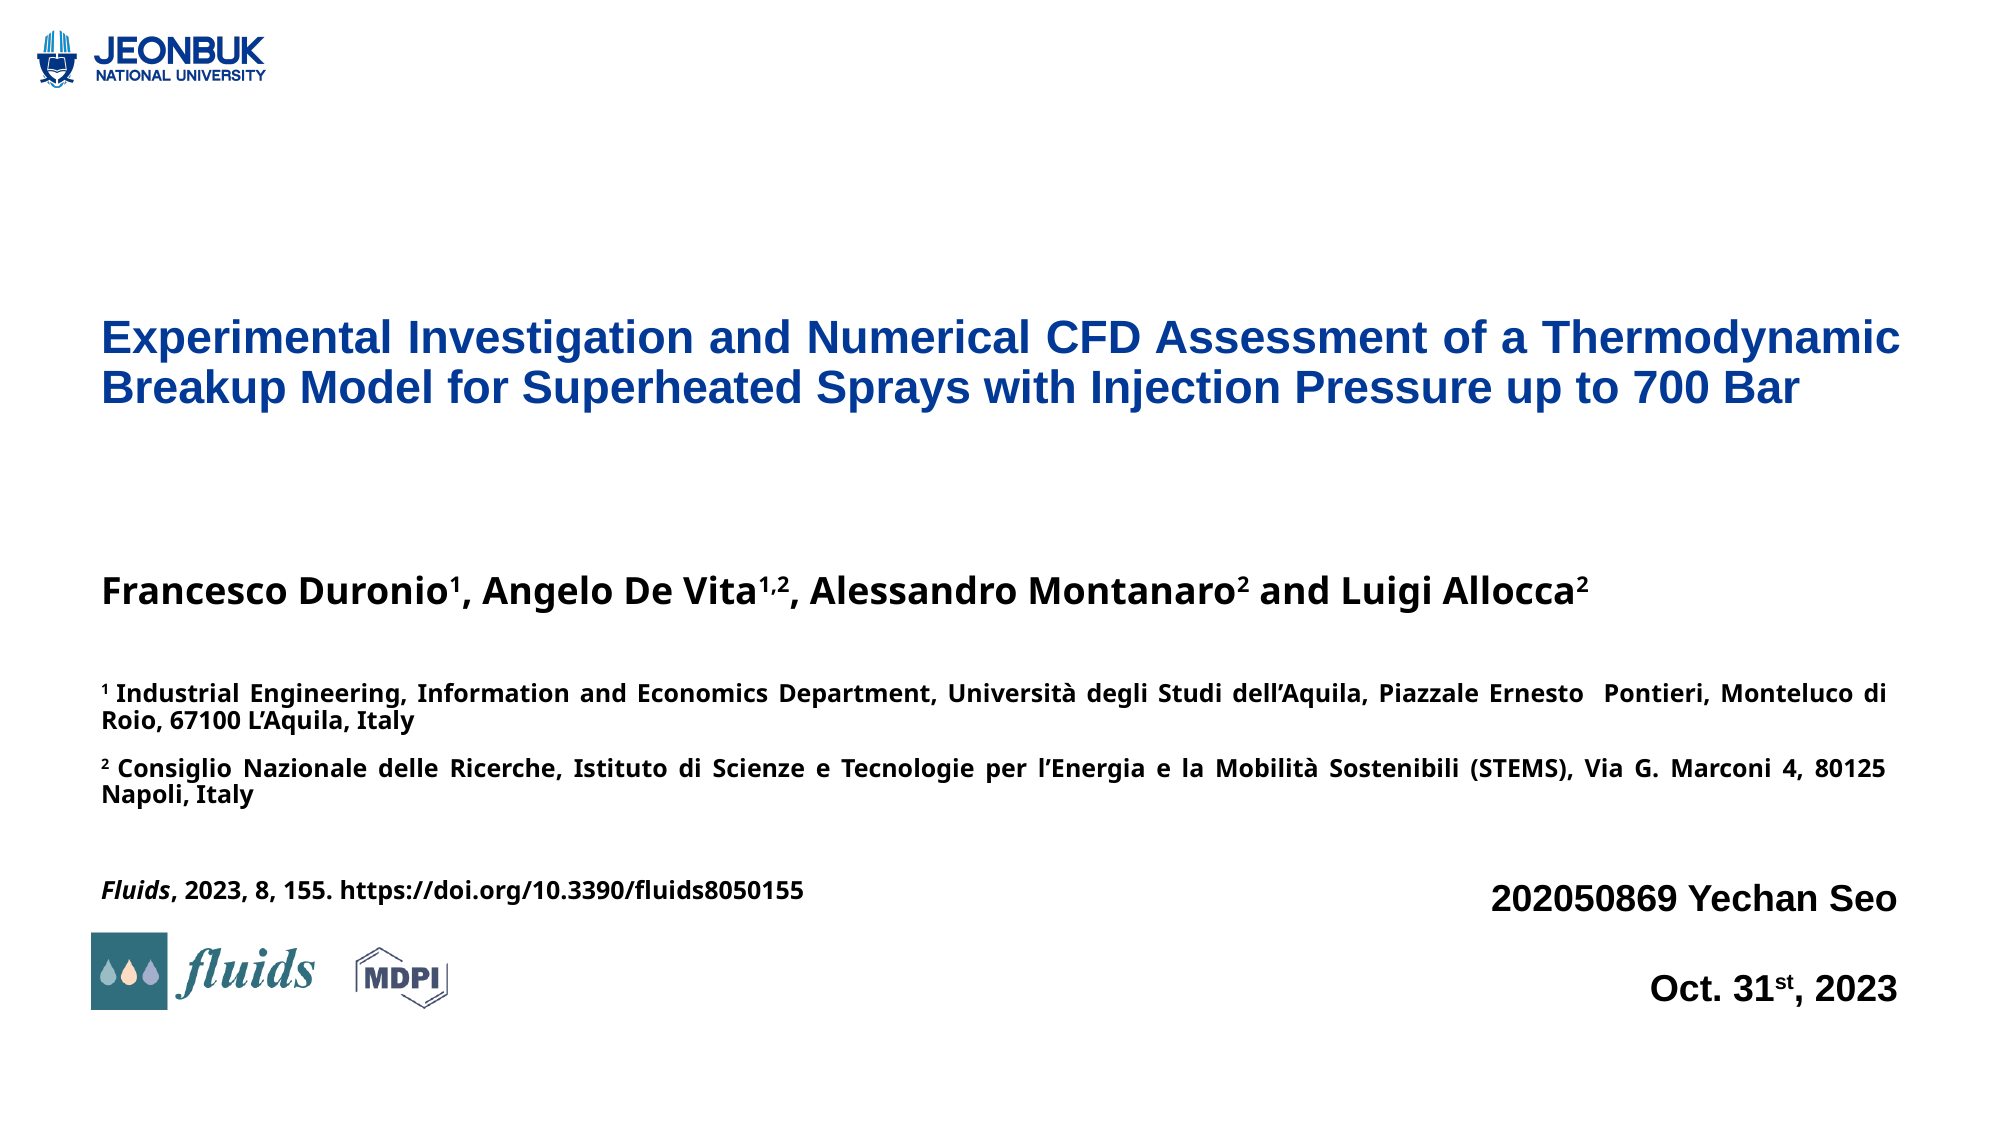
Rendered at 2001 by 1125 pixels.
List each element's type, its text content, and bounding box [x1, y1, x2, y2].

picture [84, 918, 325, 1018]
picture [34, 27, 310, 88]
picture [339, 918, 453, 1018]
text_box 202050869 Yechan Seo Oct. 31st, 2023 [1475, 866, 1913, 1016]
title Experimental Investigation and Numerical CFD Assessment of a Thermodynamic Breakup Model for Superheated Sprays with Injection Pressure up to 700 Bar [86, 280, 1917, 447]
subtitle Francesco Duronio1, Angelo De Vita1,2, Alessandro Montanaro2 and Luigi Allocca2 1 Industrial Engineering, Information and Economics Department, Università degli Studi dell’Aquila, Piazzale Ernesto Pontieri, Monteluco di Roio, 67100 L’Aquila, Italy 2 Consiglio Nazionale delle Ricerche, Istituto di Scienze e Tecnologie per l’Energia e la Mobilità Sostenibili (STEMS), Via G. Marconi 4, 80125 Napoli, Italy Fluids, 2023, 8, 155. https://doi.org/10.3390/fluids8050155 [86, 564, 1916, 836]
